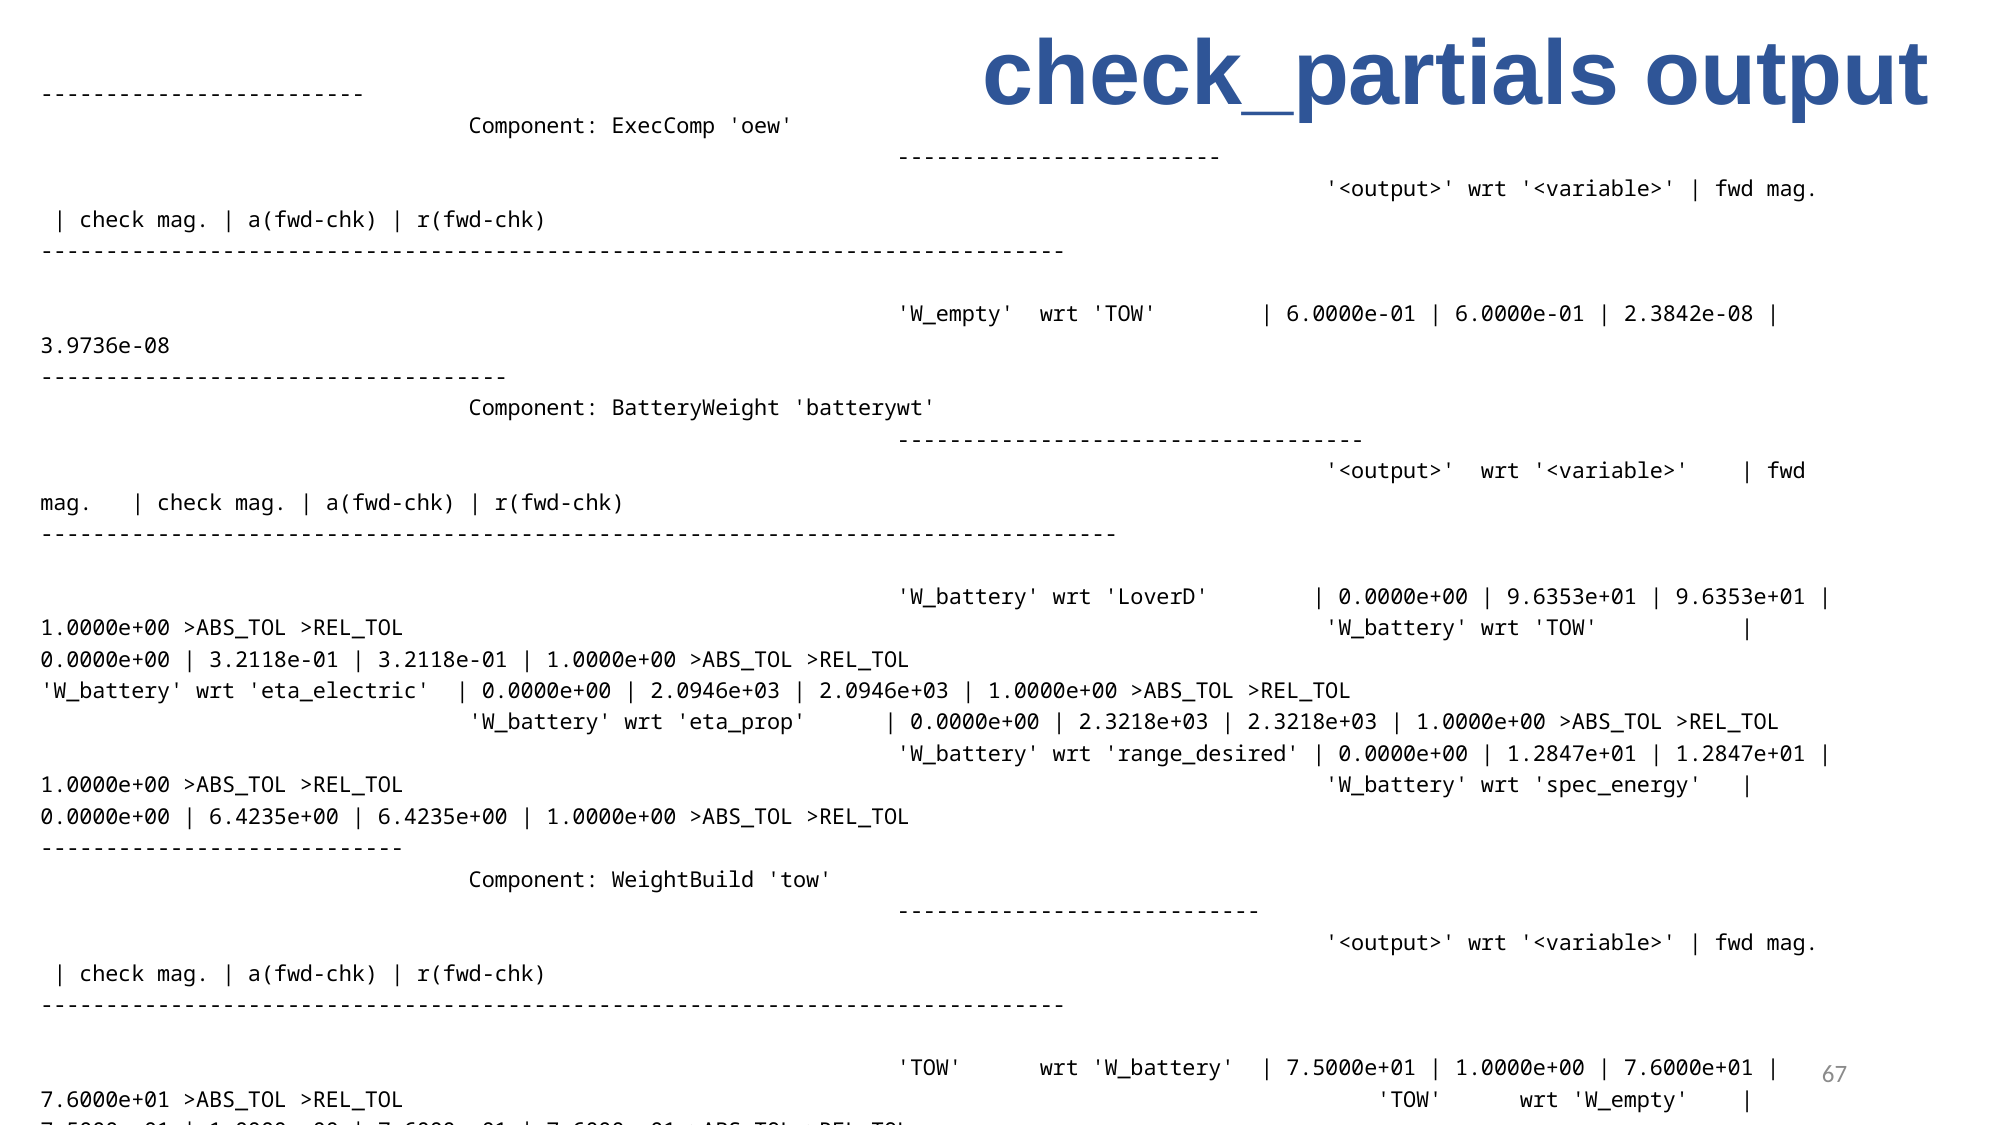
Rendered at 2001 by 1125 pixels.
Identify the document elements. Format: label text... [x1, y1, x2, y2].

title check_partials output [967, 0, 2000, 149]
slide_number 67 [1412, 1042, 1863, 1103]
list ------------------------- Component: ExecComp 'oew' ------------------------- '<output>' wrt '<variable>' | fwd mag. | check mag. | a(fwd-chk) | r(fwd-chk) ------------------------------------------------------------------------------- 'W_empty' wrt 'TOW' | 6.0000e-01 | 6.0000e-01 | 2.3842e-08 | 3.9736e-08 ------------------------------------ Component: BatteryWeight 'batterywt' ------------------------------------ '<output>' wrt '<variable>' | fwd mag. | check mag. | a(fwd-chk) | r(fwd-chk) ----------------------------------------------------------------------------------- 'W_battery' wrt 'LoverD' | 0.0000e+00 | 9.6353e+01 | 9.6353e+01 | 1.0000e+00 >ABS_TOL >REL_TOL 'W_battery' wrt 'TOW' | 0.0000e+00 | 3.2118e-01 | 3.2118e-01 | 1.0000e+00 >ABS_TOL >REL_TOL 'W_battery' wrt 'eta_electric' | 0.0000e+00 | 2.0946e+03 | 2.0946e+03 | 1.0000e+00 >ABS_TOL >REL_TOL 'W_battery' wrt 'eta_prop' | 0.0000e+00 | 2.3218e+03 | 2.3218e+03 | 1.0000e+00 >ABS_TOL >REL_TOL 'W_battery' wrt 'range_desired' | 0.0000e+00 | 1.2847e+01 | 1.2847e+01 | 1.0000e+00 >ABS_TOL >REL_TOL 'W_battery' wrt 'spec_energy' | 0.0000e+00 | 6.4235e+00 | 6.4235e+00 | 1.0000e+00 >ABS_TOL >REL_TOL ---------------------------- Component: WeightBuild 'tow' ---------------------------- '<output>' wrt '<variable>' | fwd mag. | check mag. | a(fwd-chk) | r(fwd-chk) ------------------------------------------------------------------------------- 'TOW' wrt 'W_battery' | 7.5000e+01 | 1.0000e+00 | 7.6000e+01 | 7.6000e+01 >ABS_TOL >REL_TOL 'TOW' wrt 'W_empty' | 7.5000e+01 | 1.0000e+00 | 7.6000e+01 | 7.6000e+01 >ABS_TOL >REL_TOL 'TOW' wrt 'W_payload' | 7.5000e+01 | 1.0000e+00 | 7.6000e+01 | 7.6000e+01 >ABS_TOL >REL_TOL ########################################################### Sub Jacobian with Largest Relative Error: WeightBuild 'tow' ########################################################### '<output>' wrt '<variable>' | fwd mag. | check mag. | a(fwd-chk) | r(fwd-chk) ------------------------------------------------------------------------------- 'TOW' wrt 'W_battery' | 7.5000e+01 | 1.0000e+00 | 7.6000e+01 | 7.6000e+01 [25, 67, 1863, 1073]
